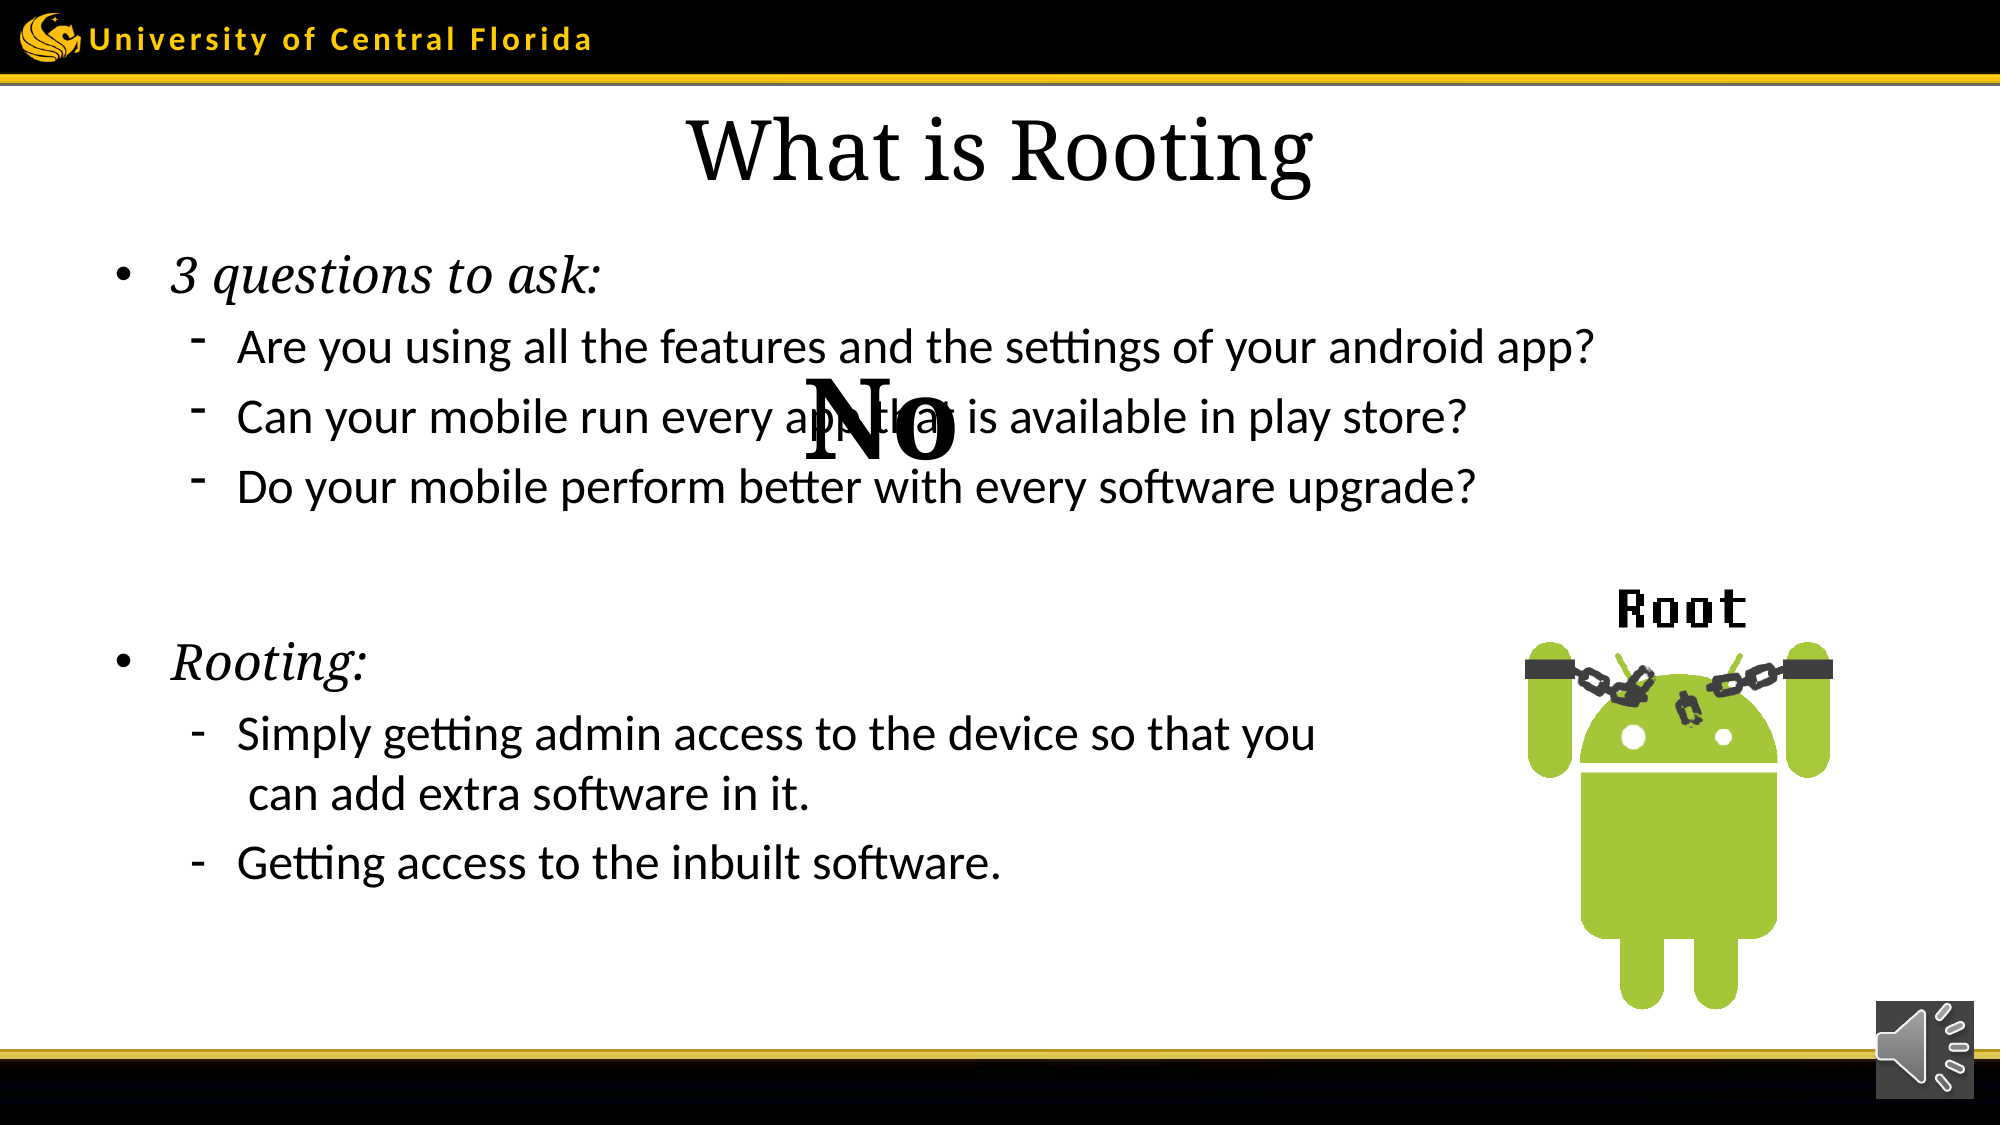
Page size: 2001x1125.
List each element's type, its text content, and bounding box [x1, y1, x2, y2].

picture [0, 0, 2000, 1125]
list 3 questions to ask: Are you using all the features and the settings of your android app? Can your mobile run every app that is available in play store? Do your mobile perform better with every software upgrade? Rooting: Simply getting admin access to the device so that you can add extra software in it. Getting access to the inbuilt software. [99, 235, 1901, 1012]
title What is Rooting [99, 123, 1901, 235]
text_box No [650, 339, 1114, 490]
